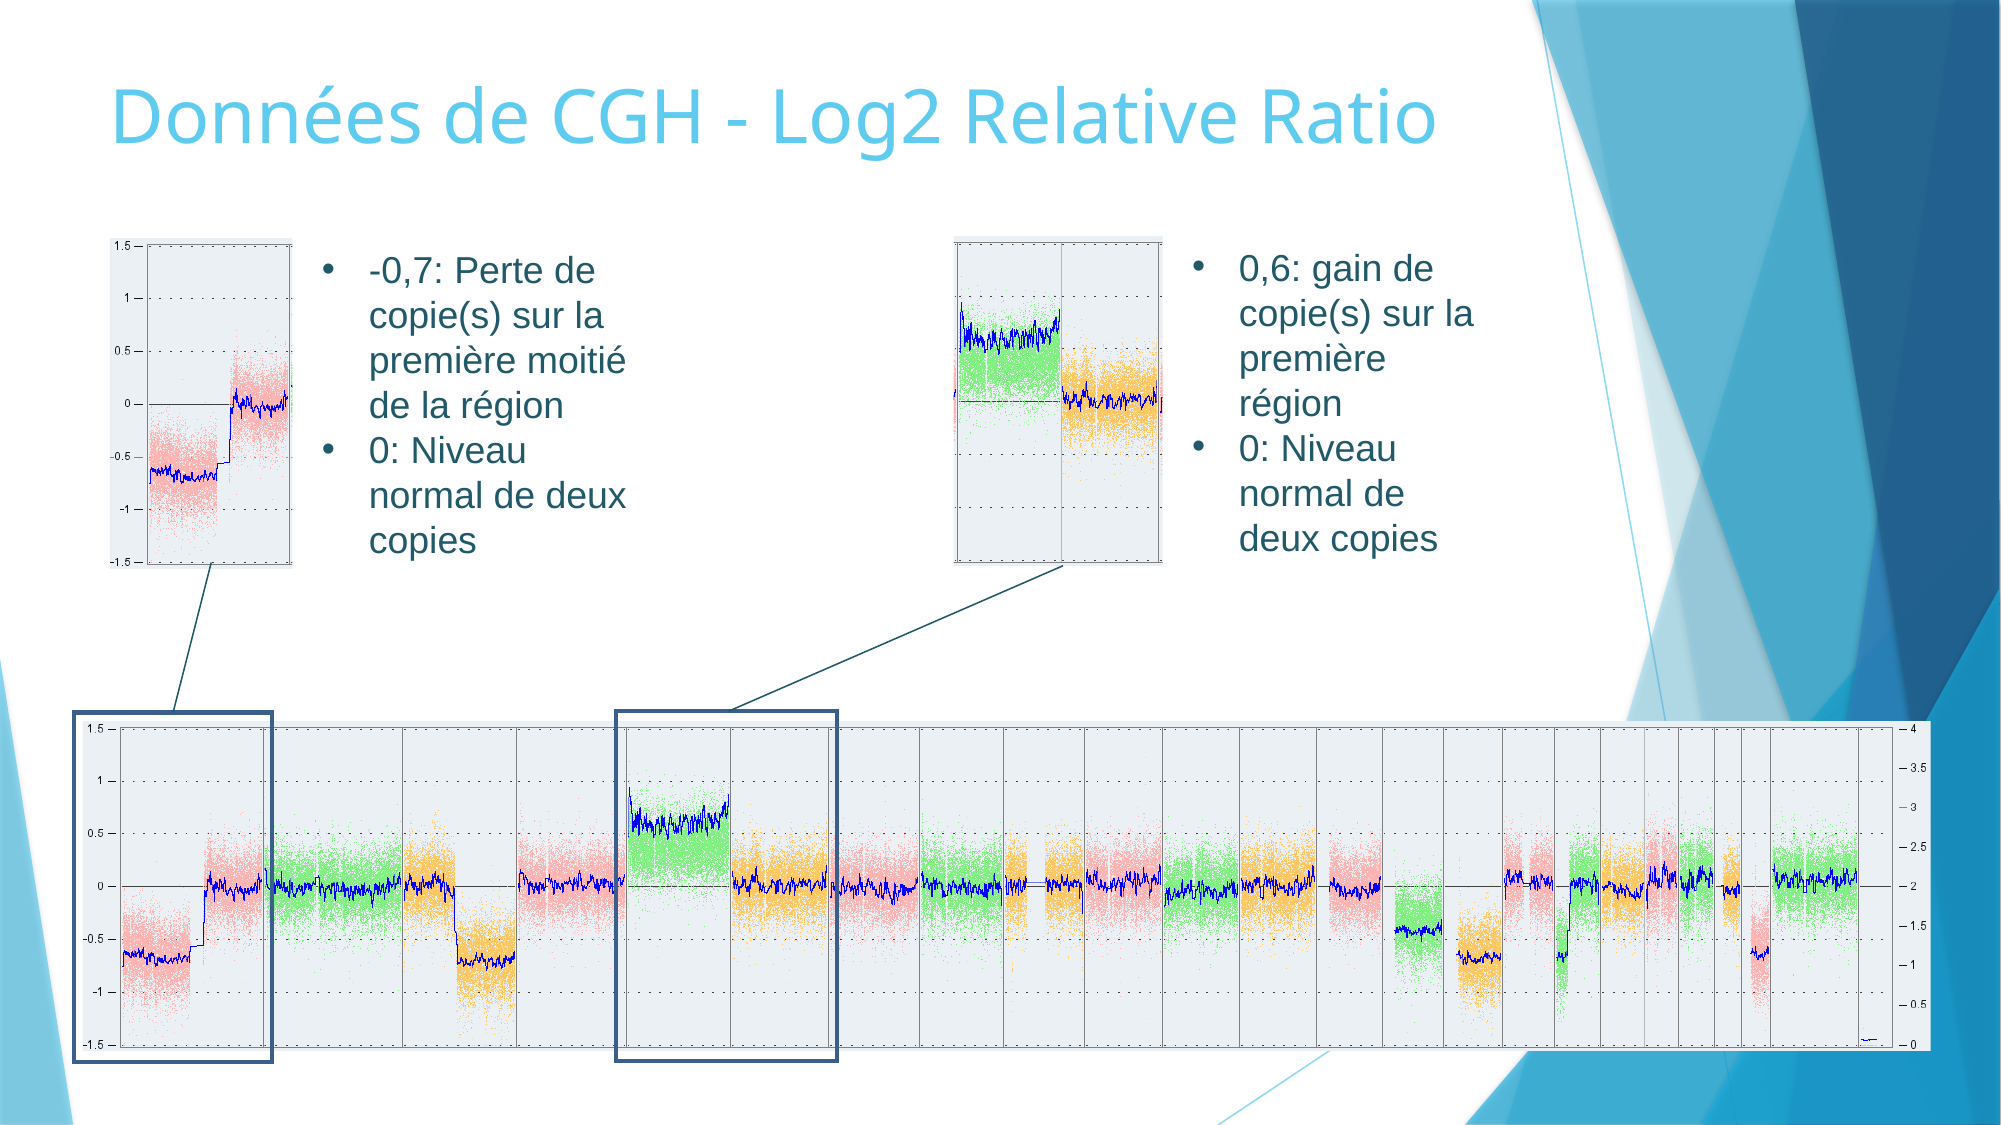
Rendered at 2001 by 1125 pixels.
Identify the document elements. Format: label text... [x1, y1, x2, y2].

picture [82, 720, 1931, 1051]
picture [953, 235, 1163, 566]
text_box [72, 710, 274, 1064]
text_box [172, 576, 209, 713]
title Données de CGH - Log2 Relative Ratio [109, 68, 1520, 285]
picture [109, 238, 293, 569]
text_box 0,6: gain de copie(s) sur la première région 0: Niveau normal de deux copies [1177, 236, 1506, 611]
text_box [728, 574, 1046, 712]
text_box [614, 709, 839, 718]
text_box -0,7: Perte de copie(s) sur la première moitié de la région 0: Niveau normal de deux copies [307, 238, 648, 614]
